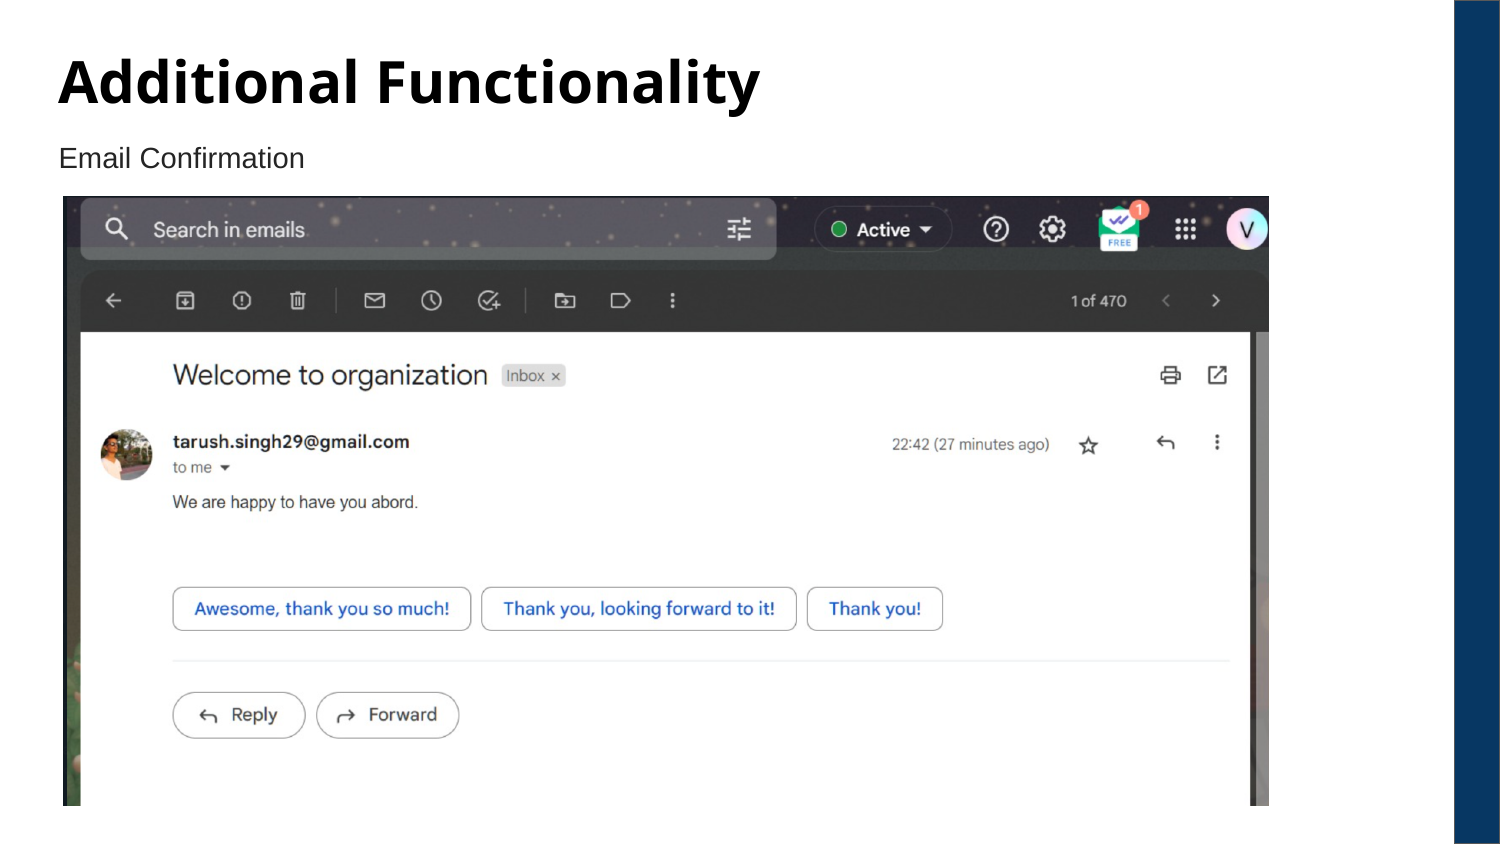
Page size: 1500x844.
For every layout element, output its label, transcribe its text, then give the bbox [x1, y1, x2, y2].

text_box Email Confirmation [43, 118, 1355, 190]
text_box [1454, 0, 1500, 844]
picture [62, 196, 1269, 807]
title Additional Functionality [43, 44, 1048, 118]
